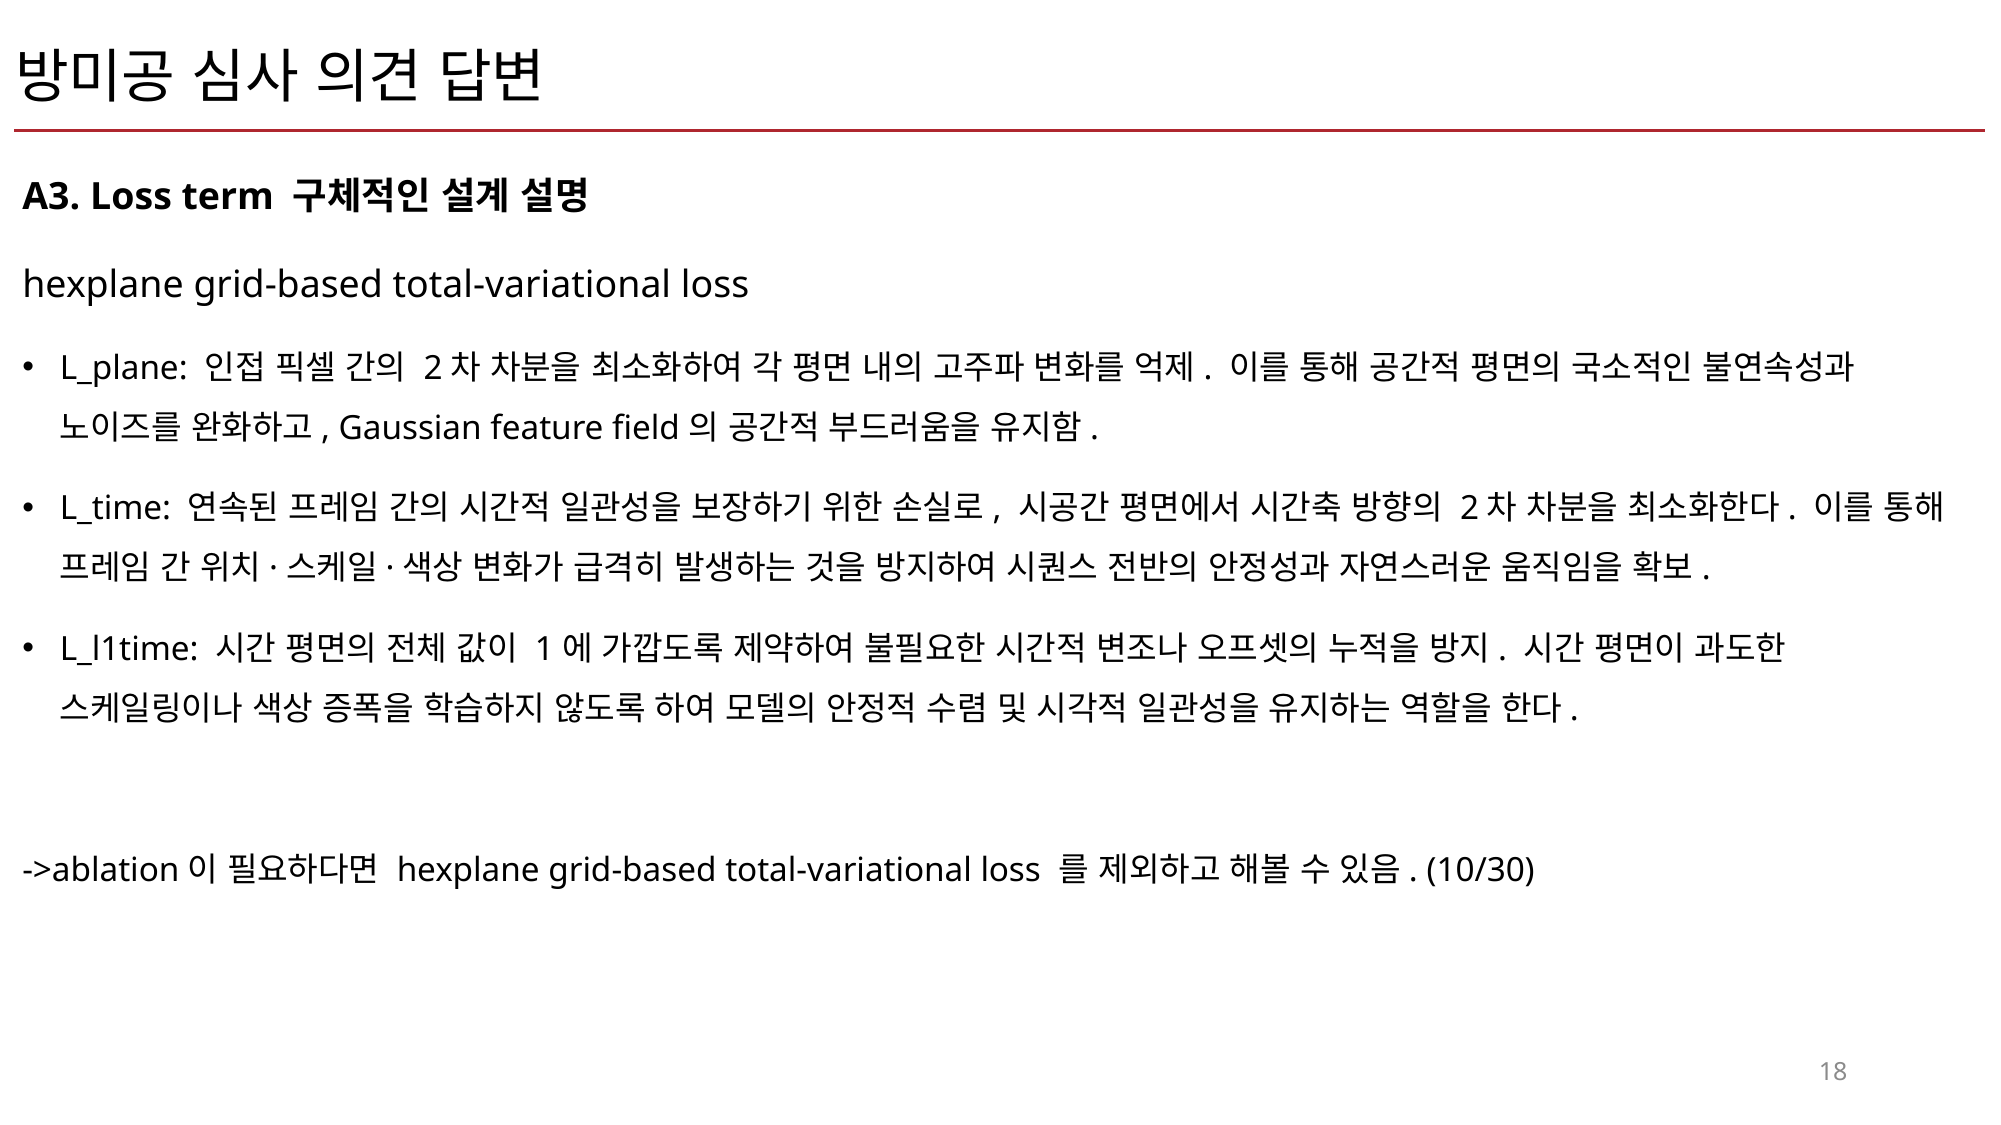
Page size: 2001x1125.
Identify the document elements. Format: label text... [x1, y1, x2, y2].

title 방미공 심사 의견 답변 [0, 0, 2000, 157]
list A3. Loss term 구체적인 설계 설명 hexplane grid-based total-variational loss L_plane: 인접 픽셀 간의 2차 차분을 최소화하여 각 평면 내의 고주파 변화를 억제. 이를 통해 공간적 평면의 국소적인 불연속성과 노이즈를 완화하고, Gaussian feature field의 공간적 부드러움을 유지함. L_time: 연속된 프레임 간의 시간적 일관성을 보장하기 위한 손실로, 시공간 평면에서 시간축 방향의 2차 차분을 최소화한다. 이를 통해 프레임 간 위치·스케일·색상 변화가 급격히 발생하는 것을 방지하여 시퀀스 전반의 안정성과 자연스러운 움직임을 확보. L_l1time: 시간 평면의 전체 값이 1에 가깝도록 제약하여 불필요한 시간적 변조나 오프셋의 누적을 방지. 시간 평면이 과도한 스케일링이나 색상 증폭을 학습하지 않도록 하여 모델의 안정적 수렴 및 시각적 일관성을 유지하는 역할을 한다. ->ablation이 필요하다면 hexplane grid-based total-variational loss 를 제외하고 해볼 수 있음. (10/30) [7, 141, 1993, 1115]
